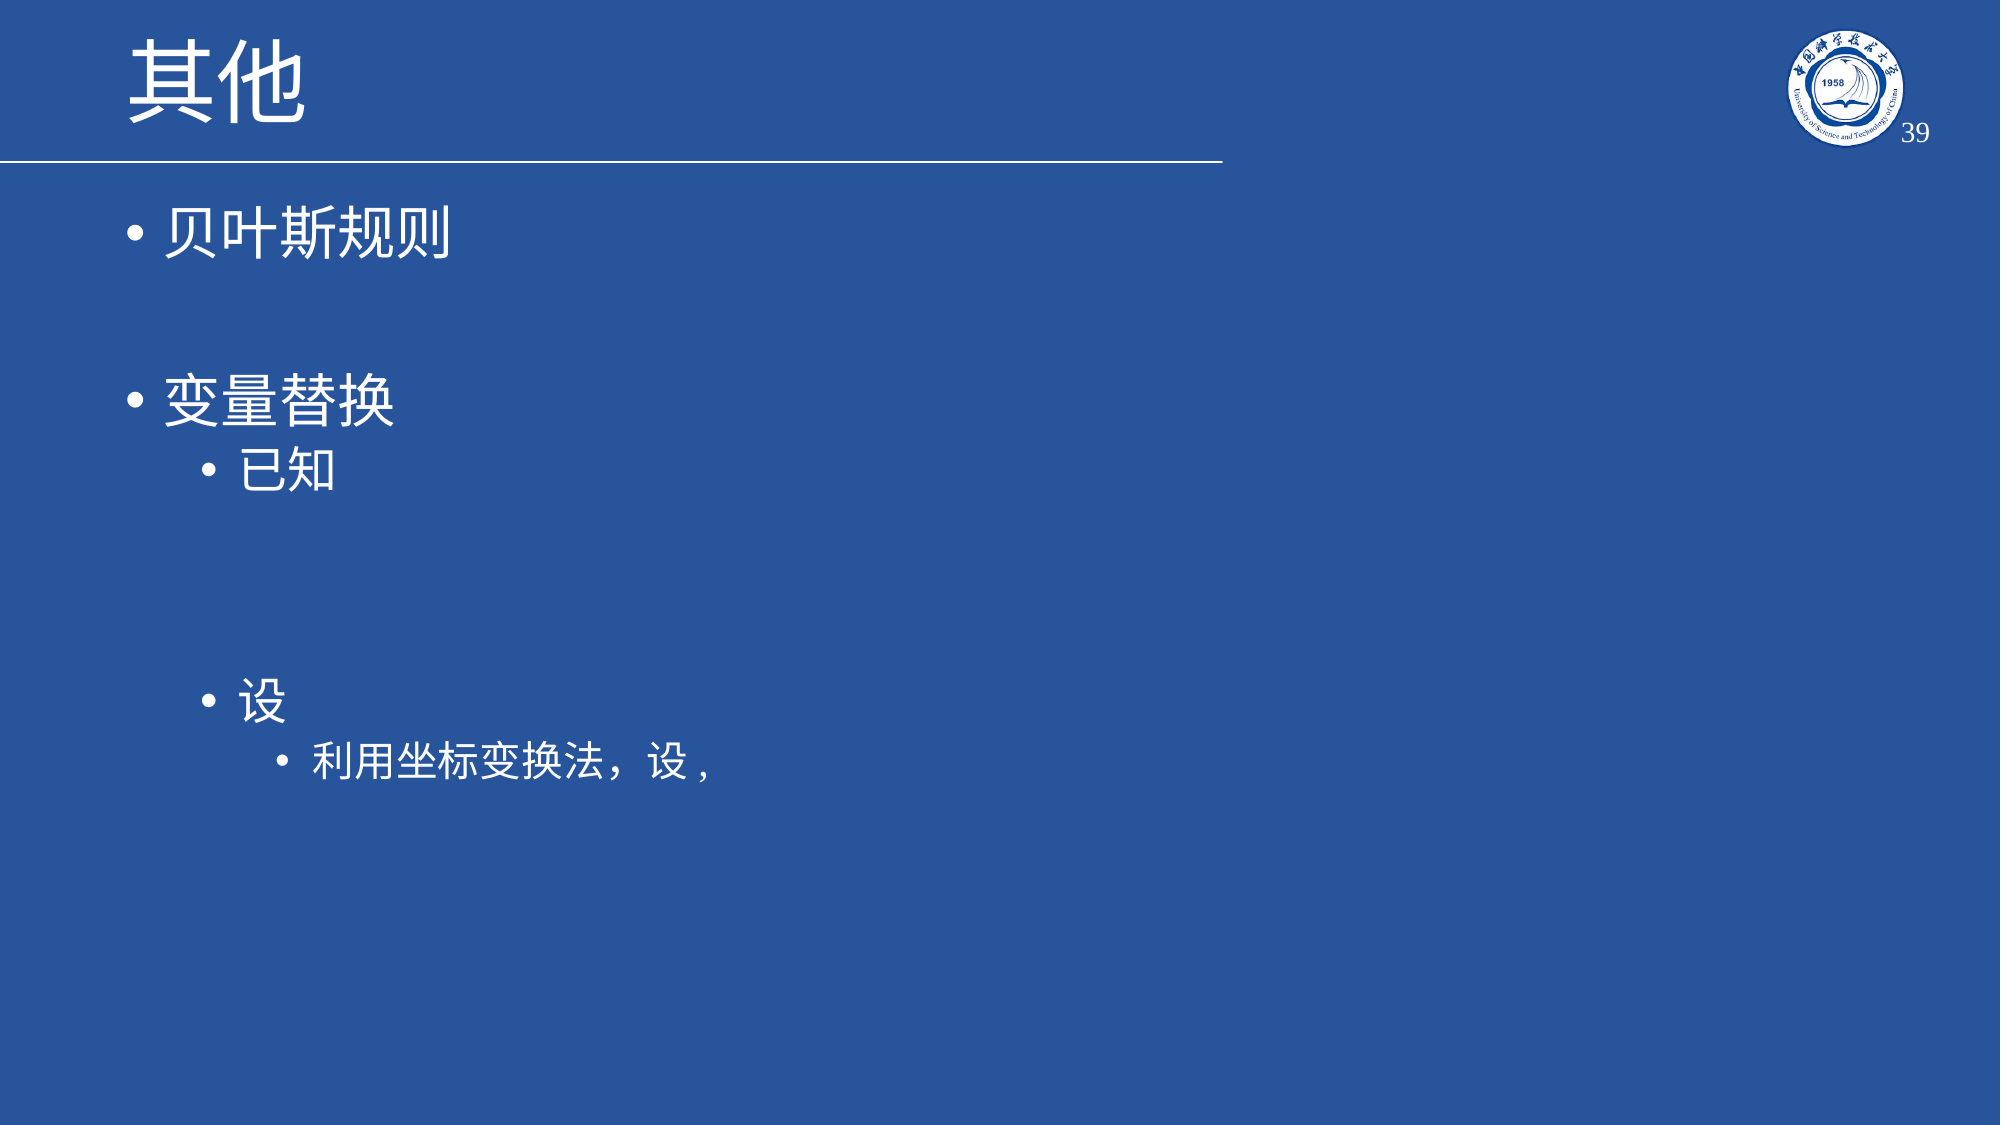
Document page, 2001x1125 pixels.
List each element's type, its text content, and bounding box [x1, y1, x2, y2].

title 其他 [110, 23, 1907, 150]
slide_number 39 [1862, 112, 1946, 150]
